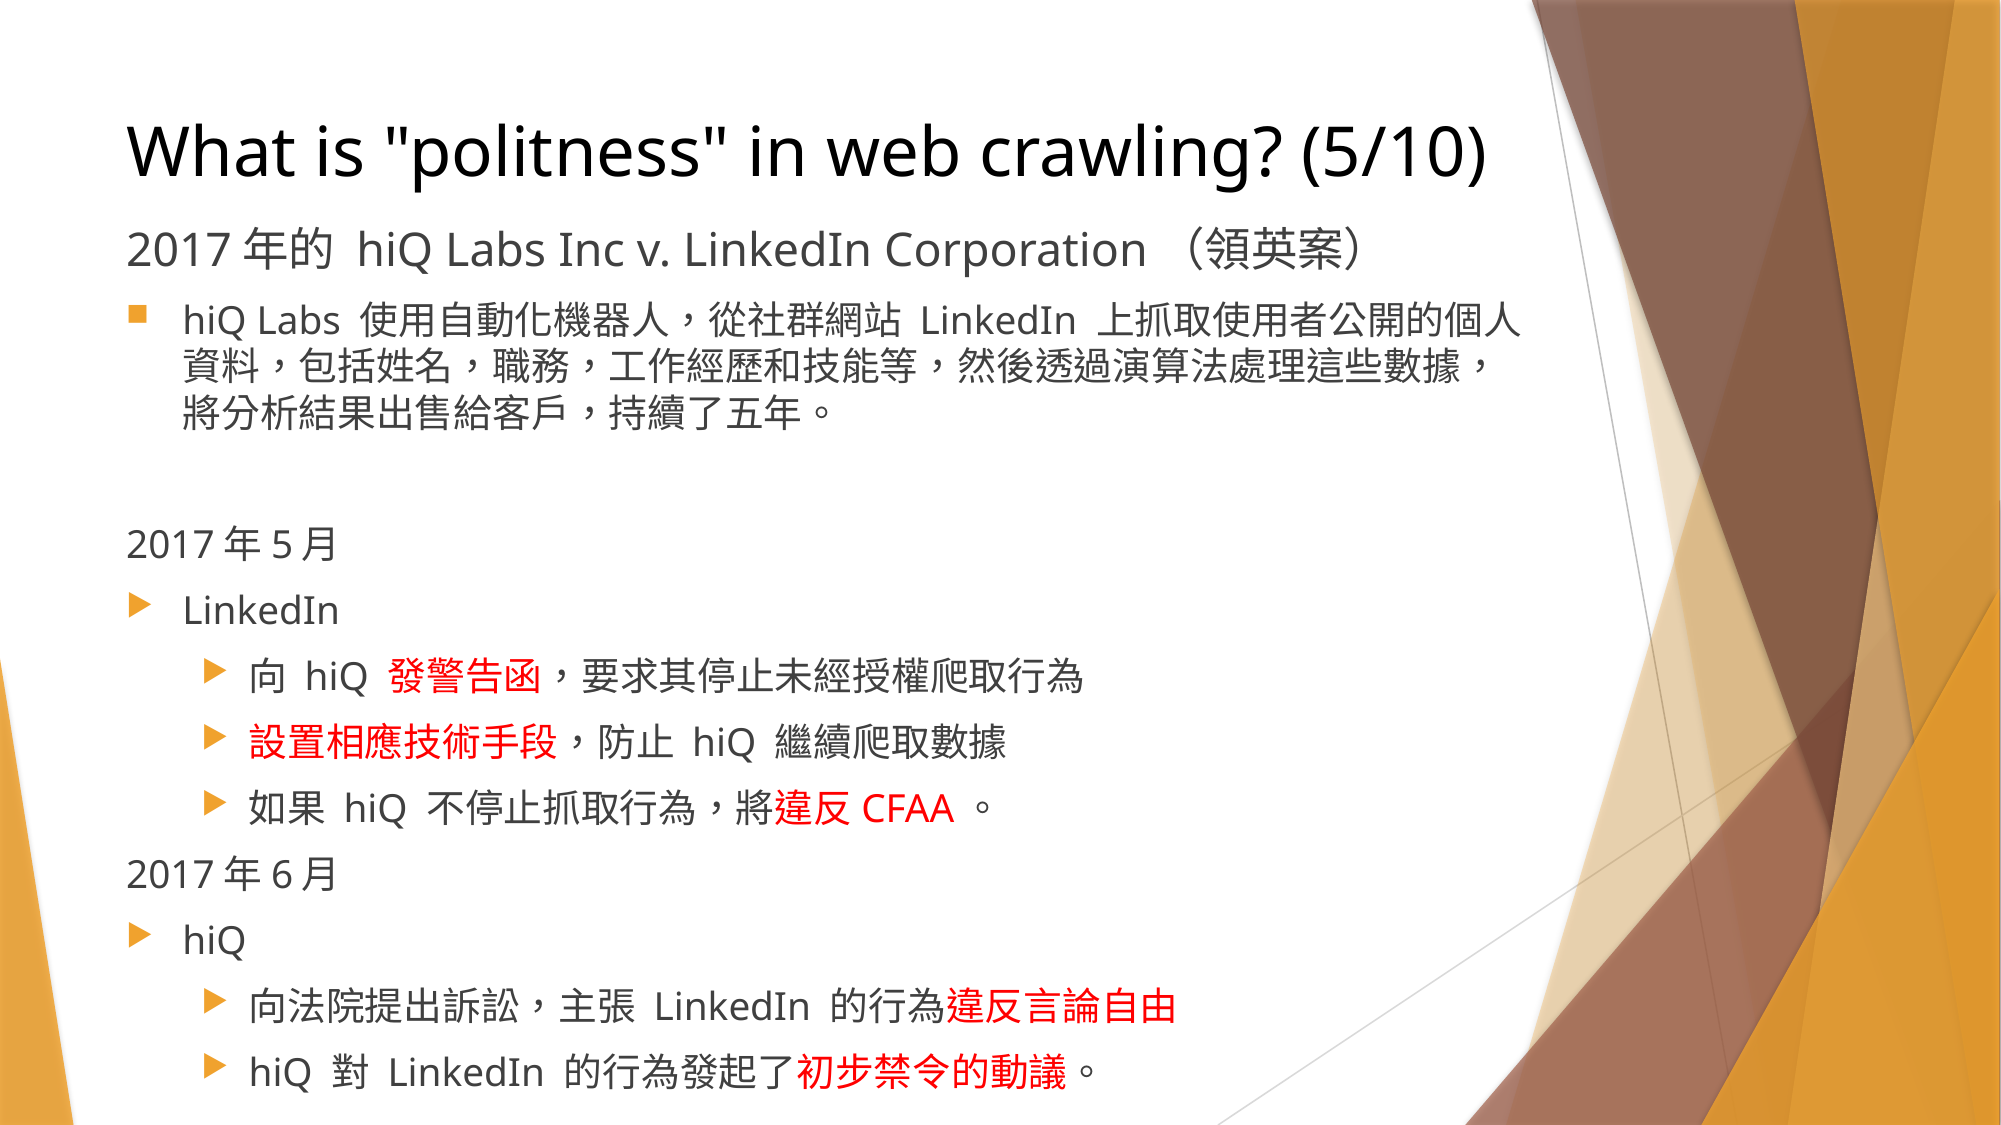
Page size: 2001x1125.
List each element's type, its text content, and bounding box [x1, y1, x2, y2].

title What is "politness" in web crawling? (5/10) [111, 99, 1522, 200]
list 2017年的 hiQ Labs Inc v. LinkedIn Corporation（領英案） hiQ Labs 使用自動化機器人，從社群網站 LinkedIn 上抓取使用者公開的個人資料，包括姓名，職務，工作經歷和技能等，然後透過演算法處理這些數據，將分析結果出售給客戶，持續了五年。 2017年5月 LinkedIn 向 hiQ 發警告函，要求其停止未經授權爬取行為 設置相應技術手段，防止 hiQ 繼續爬取數據 如果 hiQ 不停止抓取行為，將違反CFAA。 2017年6月 hiQ 向法院提出訴訟，主張 LinkedIn 的行為違反言論自由 hiQ 對 LinkedIn 的行為發起了初步禁令的動議。 [111, 212, 1542, 1103]
